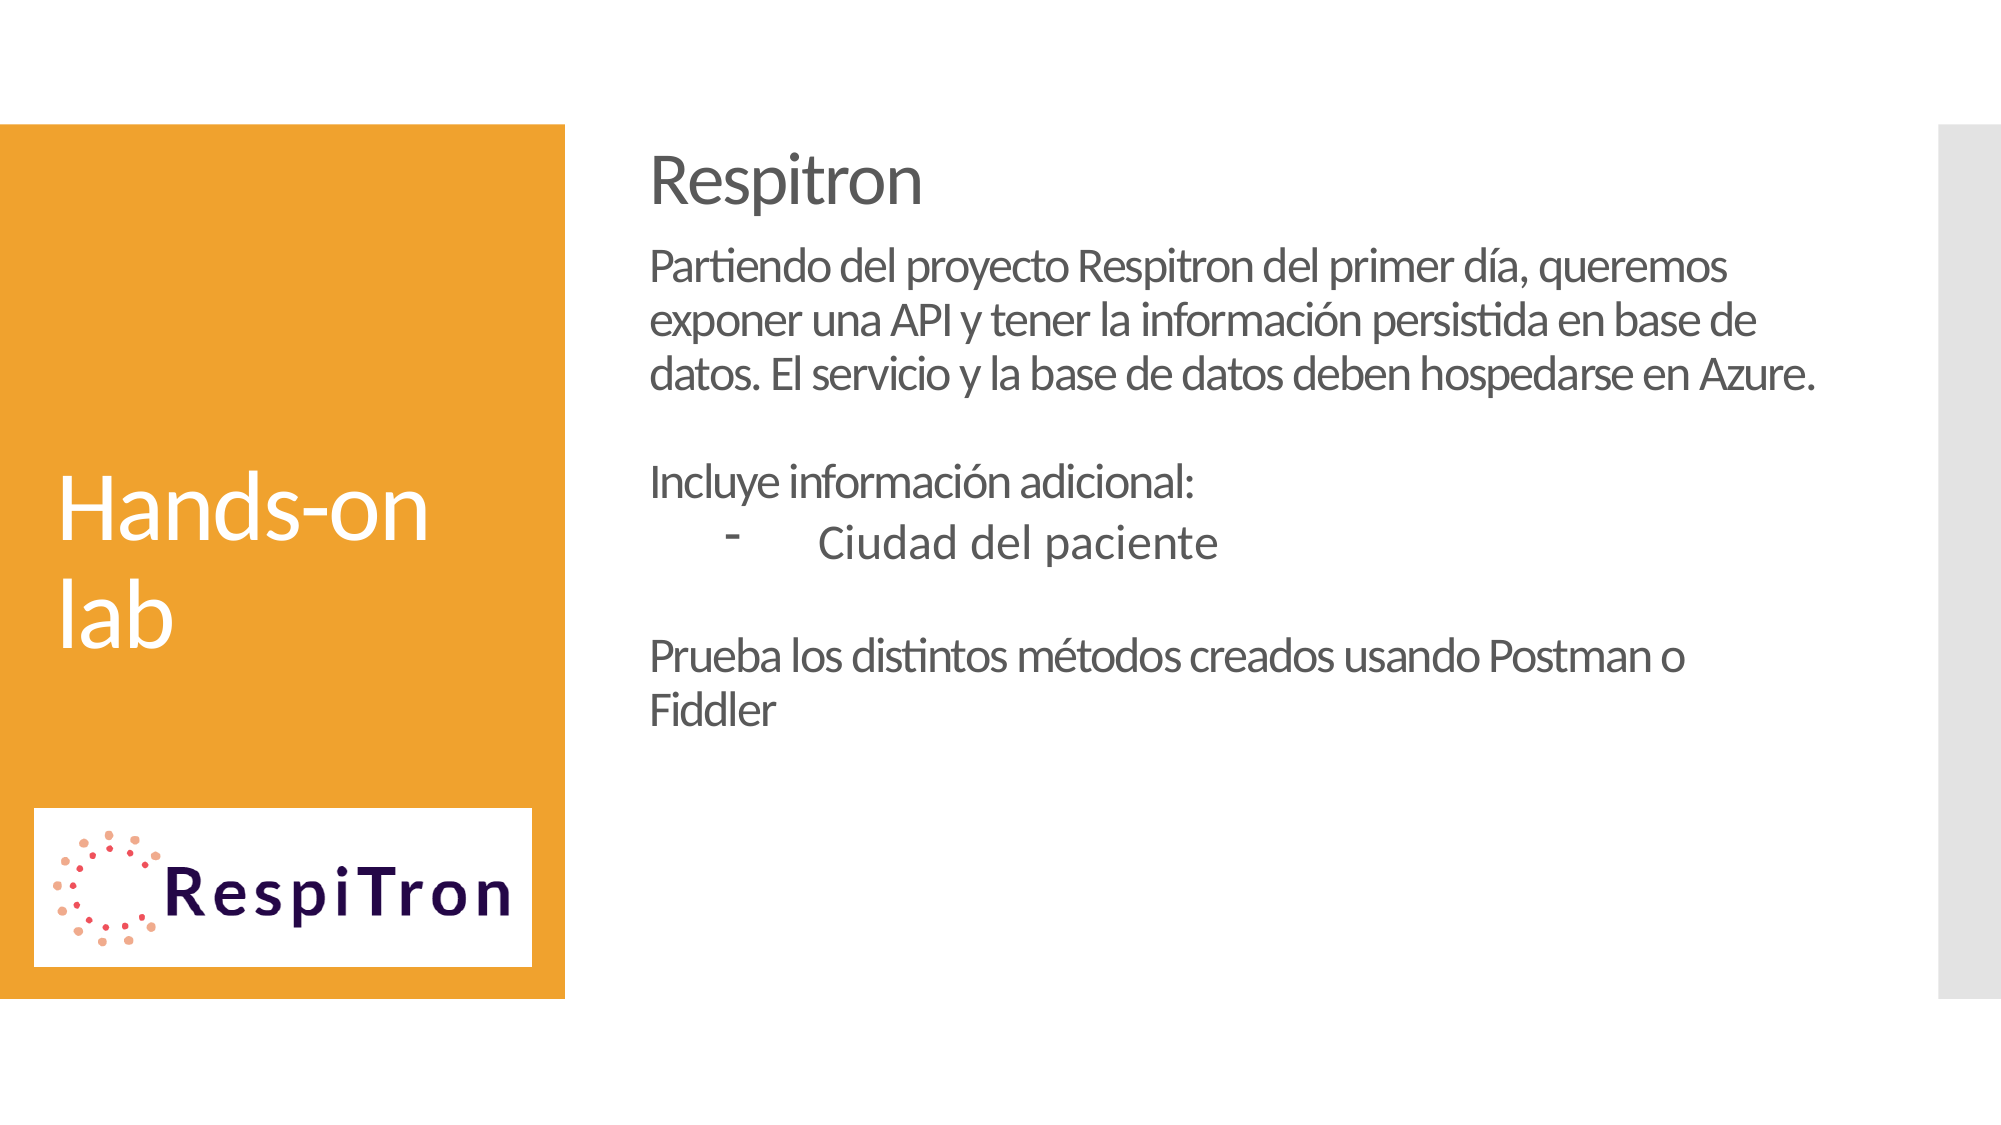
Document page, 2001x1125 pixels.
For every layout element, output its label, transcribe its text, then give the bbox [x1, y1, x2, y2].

title Respitron [634, 132, 1835, 232]
text_box Hands-on lab [41, 184, 525, 808]
picture [34, 808, 533, 967]
text_box Partiendo del proyecto Respitron del primer día, queremos exponer una API y tener la información persistida en base de datos. El servicio y la base de datos deben hospedarse en Azure. Incluye información adicional: Ciudad del paciente Prueba los distintos métodos creados usando Postman o Fiddler [634, 232, 1835, 1003]
